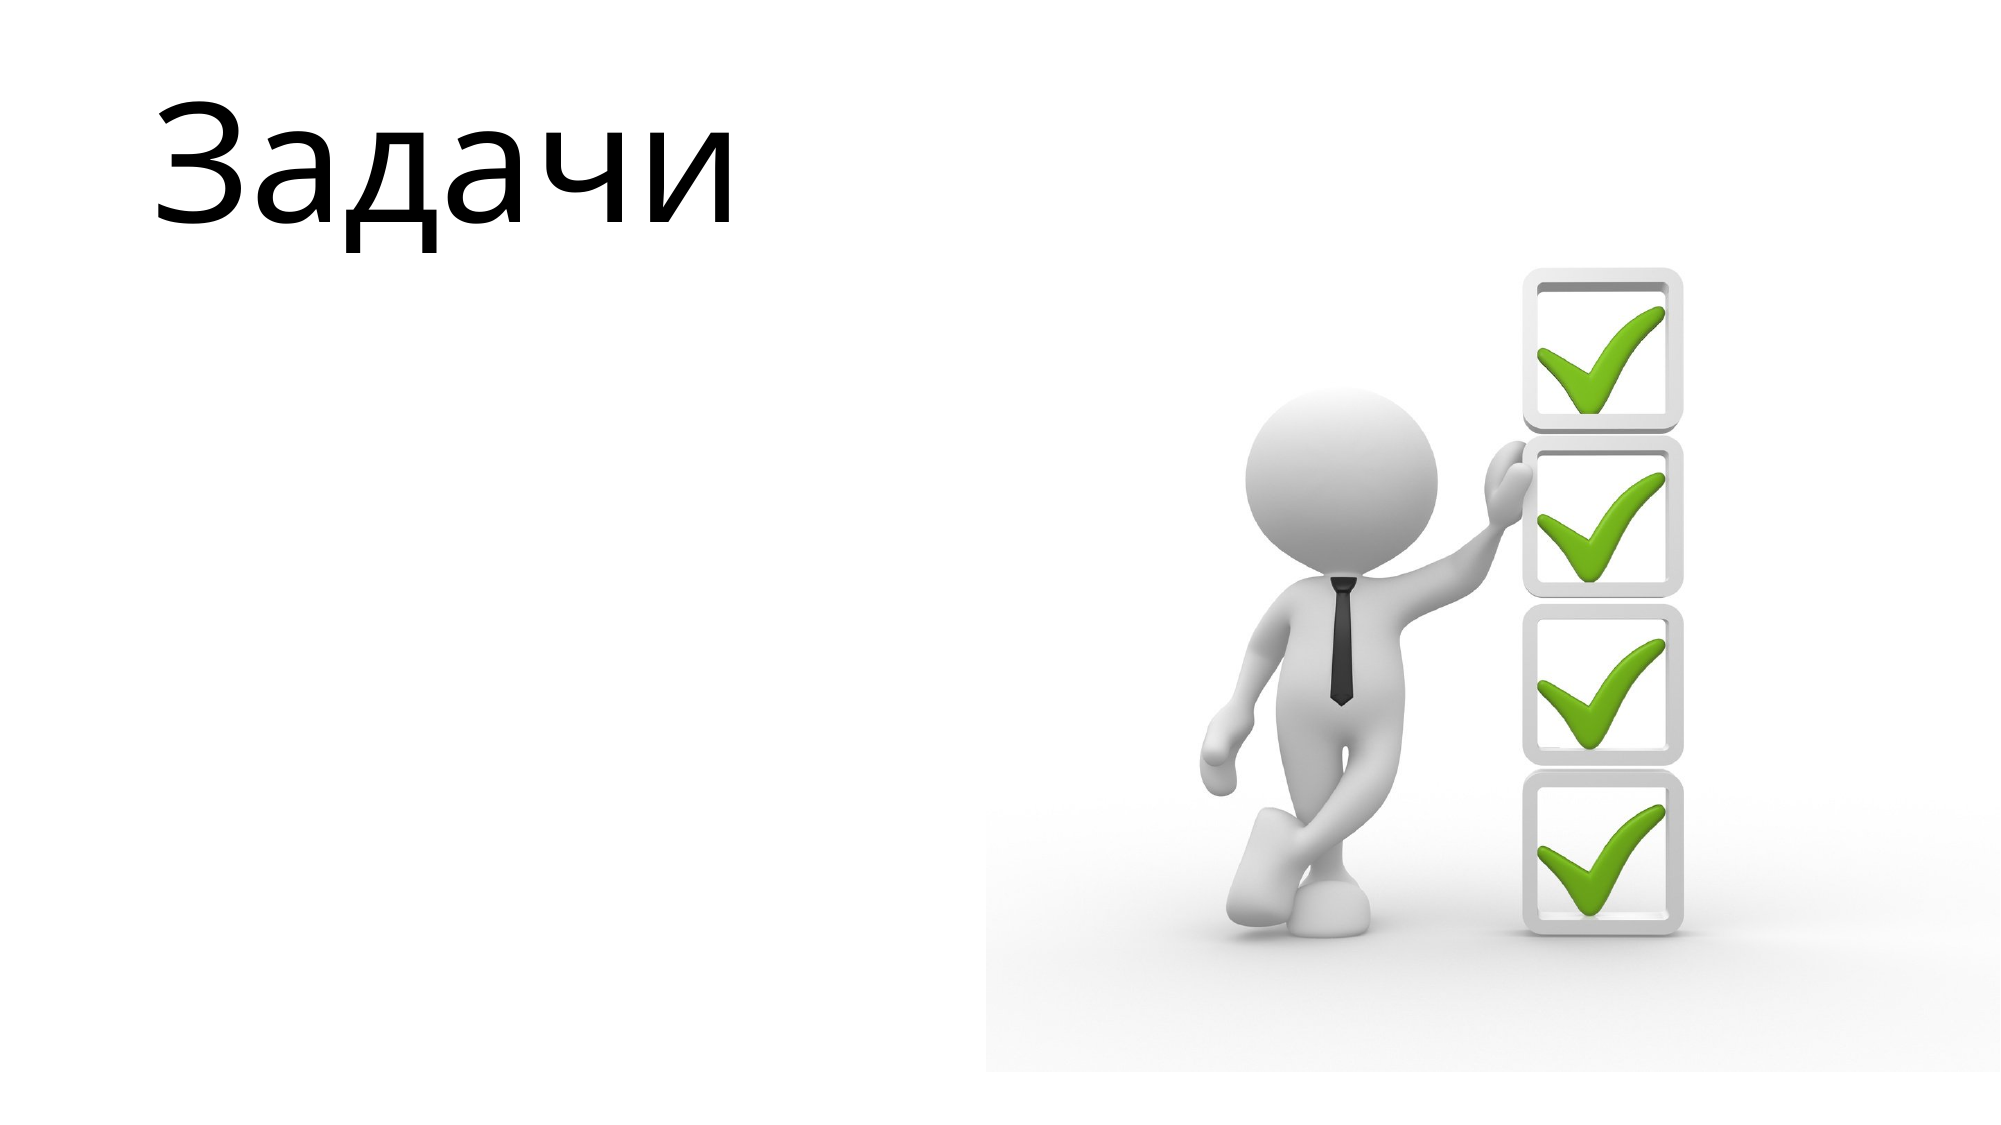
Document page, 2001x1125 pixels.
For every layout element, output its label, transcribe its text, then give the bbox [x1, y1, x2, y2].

picture [986, 171, 2000, 1072]
title Задачи [137, 59, 1863, 278]
